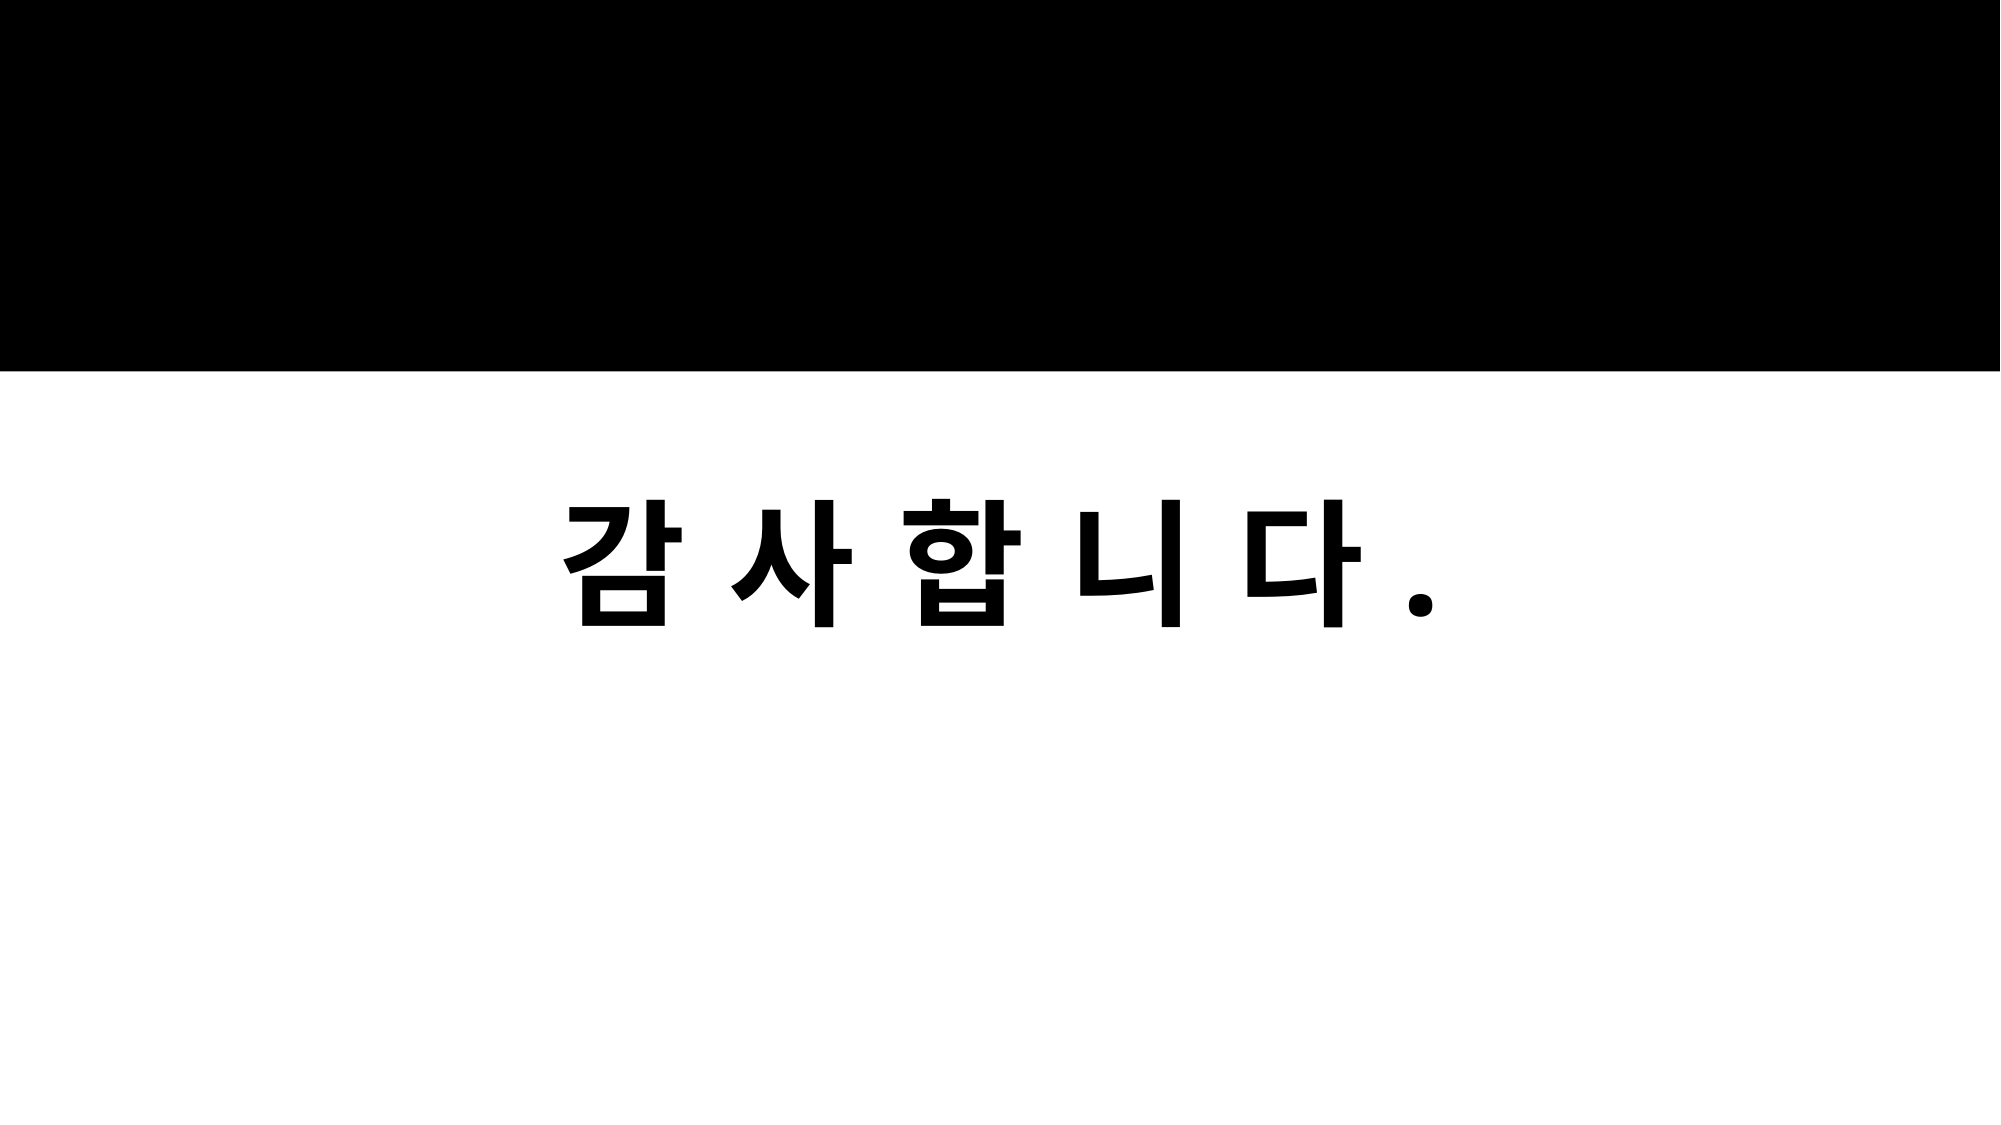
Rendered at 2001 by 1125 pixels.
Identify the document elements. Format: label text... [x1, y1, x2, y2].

title 감 사 합 니 다. [157, 52, 1842, 1087]
